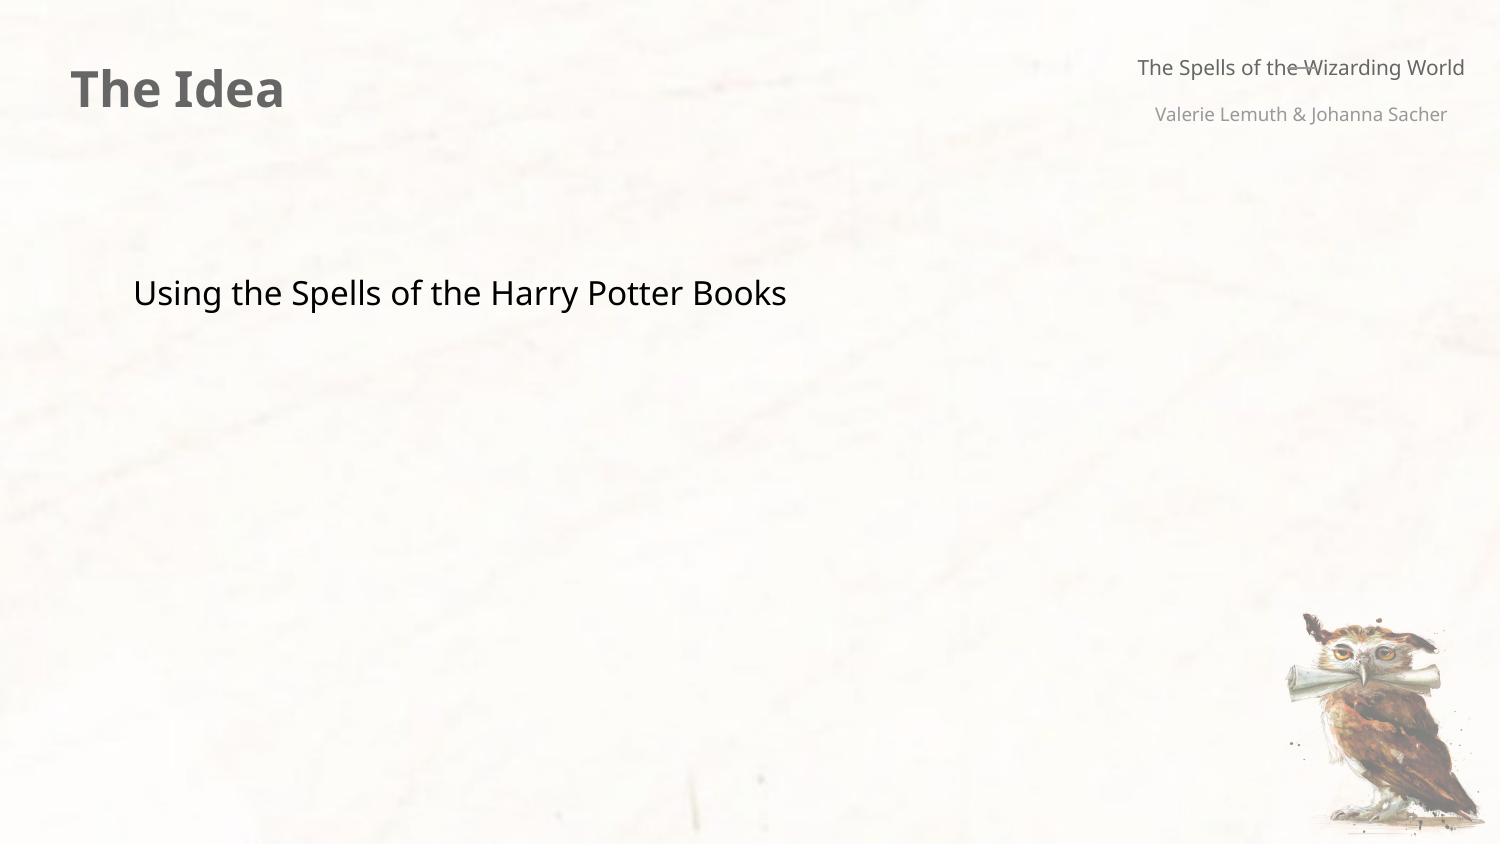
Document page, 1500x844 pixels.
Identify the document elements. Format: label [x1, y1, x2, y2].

picture [0, 0, 1500, 844]
text_box [1118, 26, 1485, 129]
